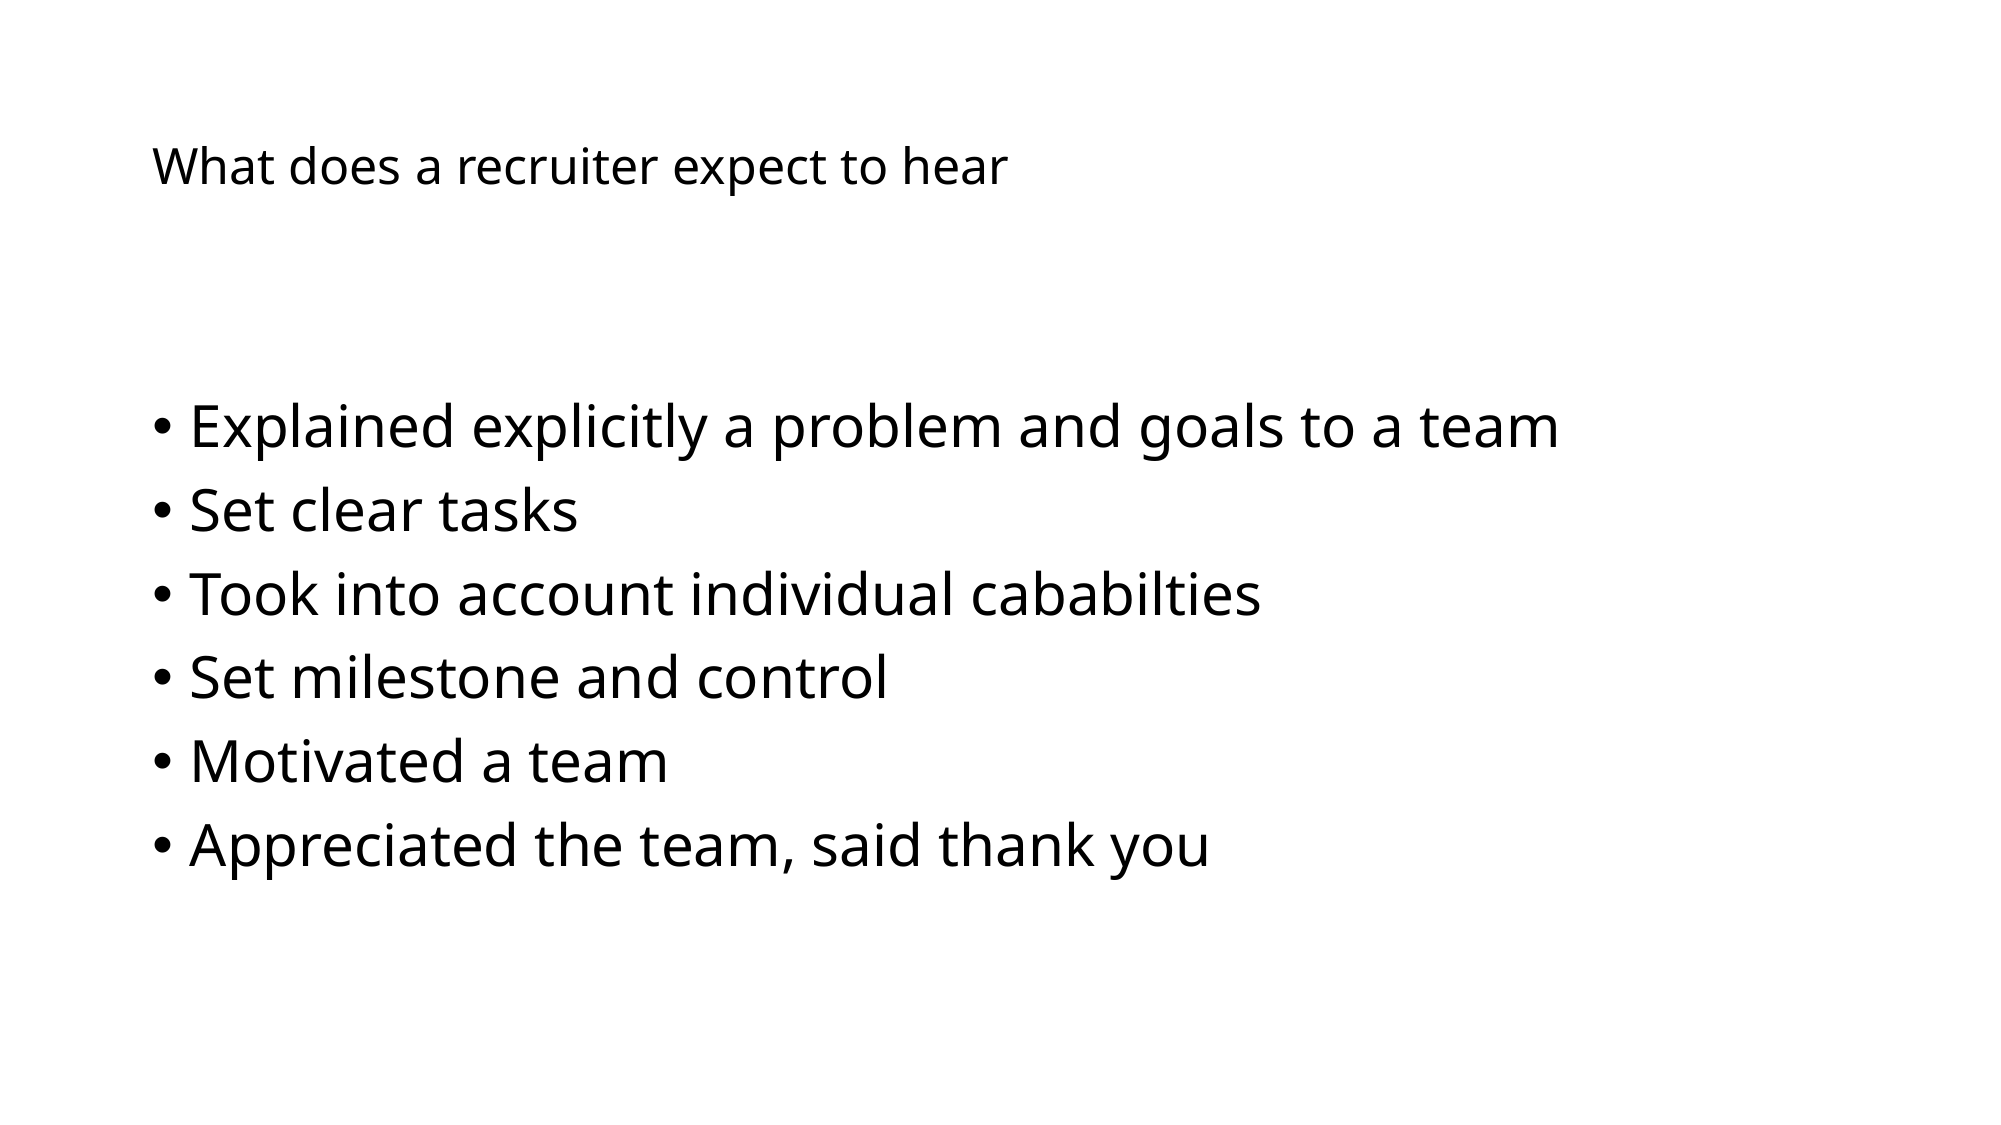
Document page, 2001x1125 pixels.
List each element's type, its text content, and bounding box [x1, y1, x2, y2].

title What does a recruiter expect to hear [137, 59, 1863, 278]
list Explained explicitly a problem and goals to a team Set clear tasks Took into account individual cababilties Set milestone and control Motivated a team Appreciated the team, said thank you [137, 299, 1863, 1014]
